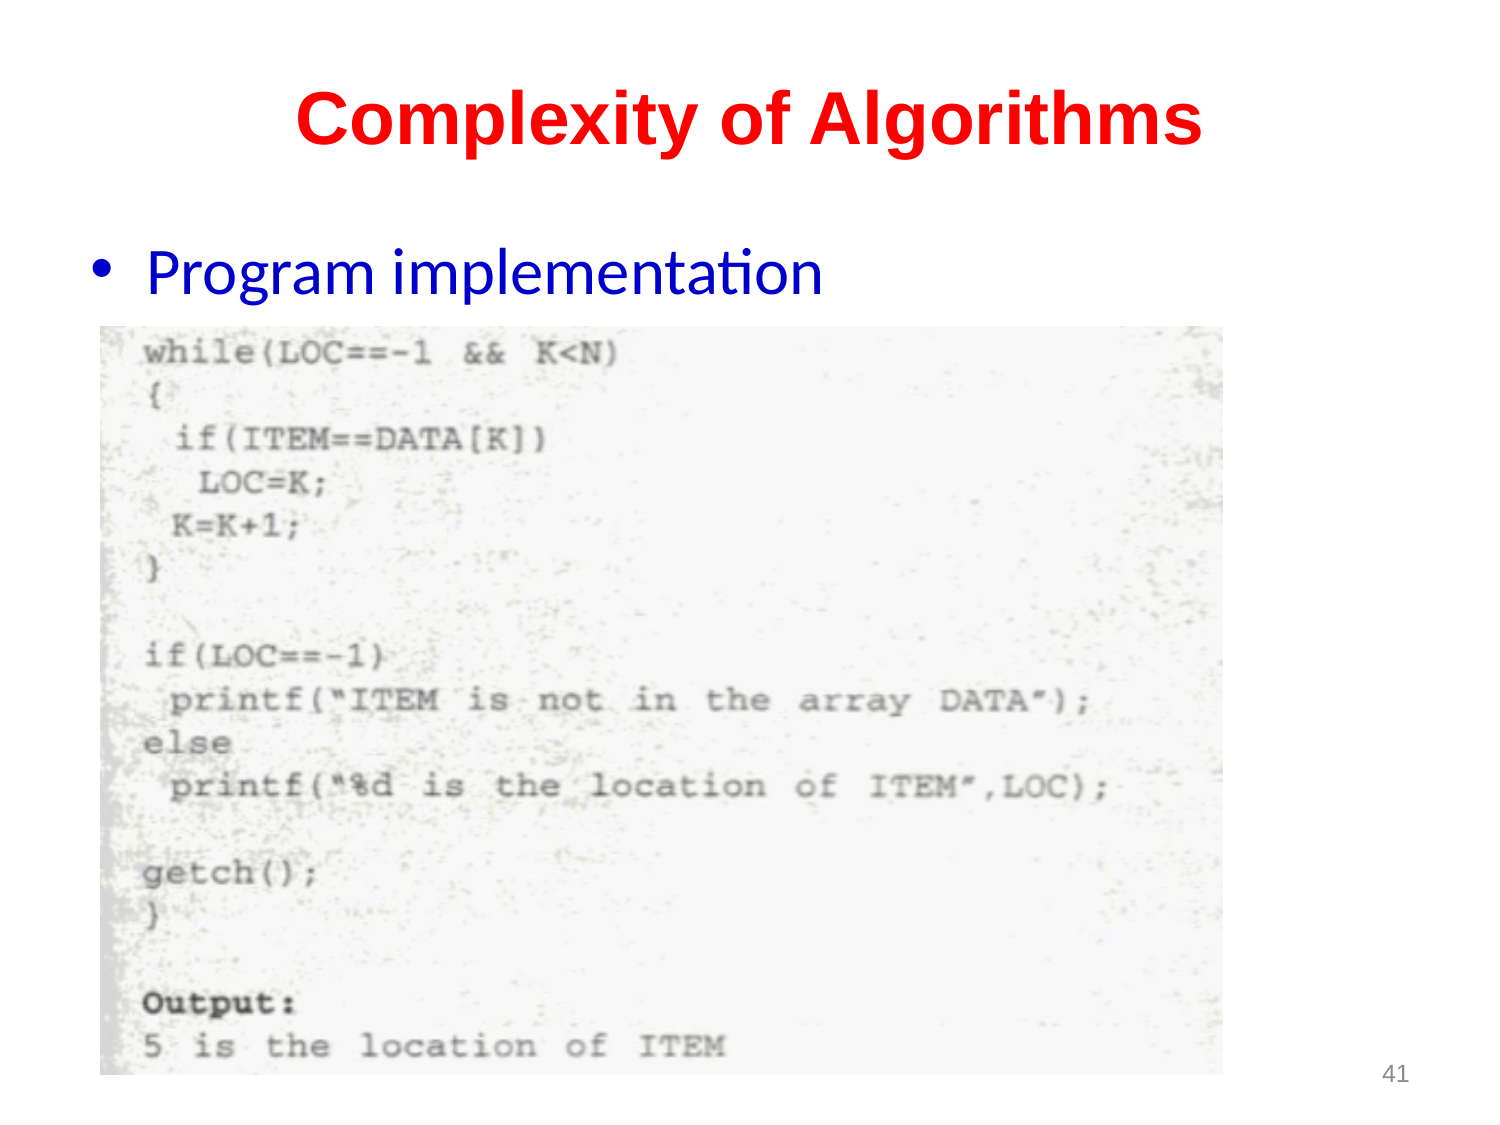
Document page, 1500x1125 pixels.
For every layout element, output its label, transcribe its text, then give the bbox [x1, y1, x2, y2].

picture [100, 325, 1223, 1076]
slide_number 41 [1074, 1042, 1425, 1103]
list Program implementation [75, 219, 1425, 1005]
title Complexity of Algorithms [75, 45, 1425, 185]
